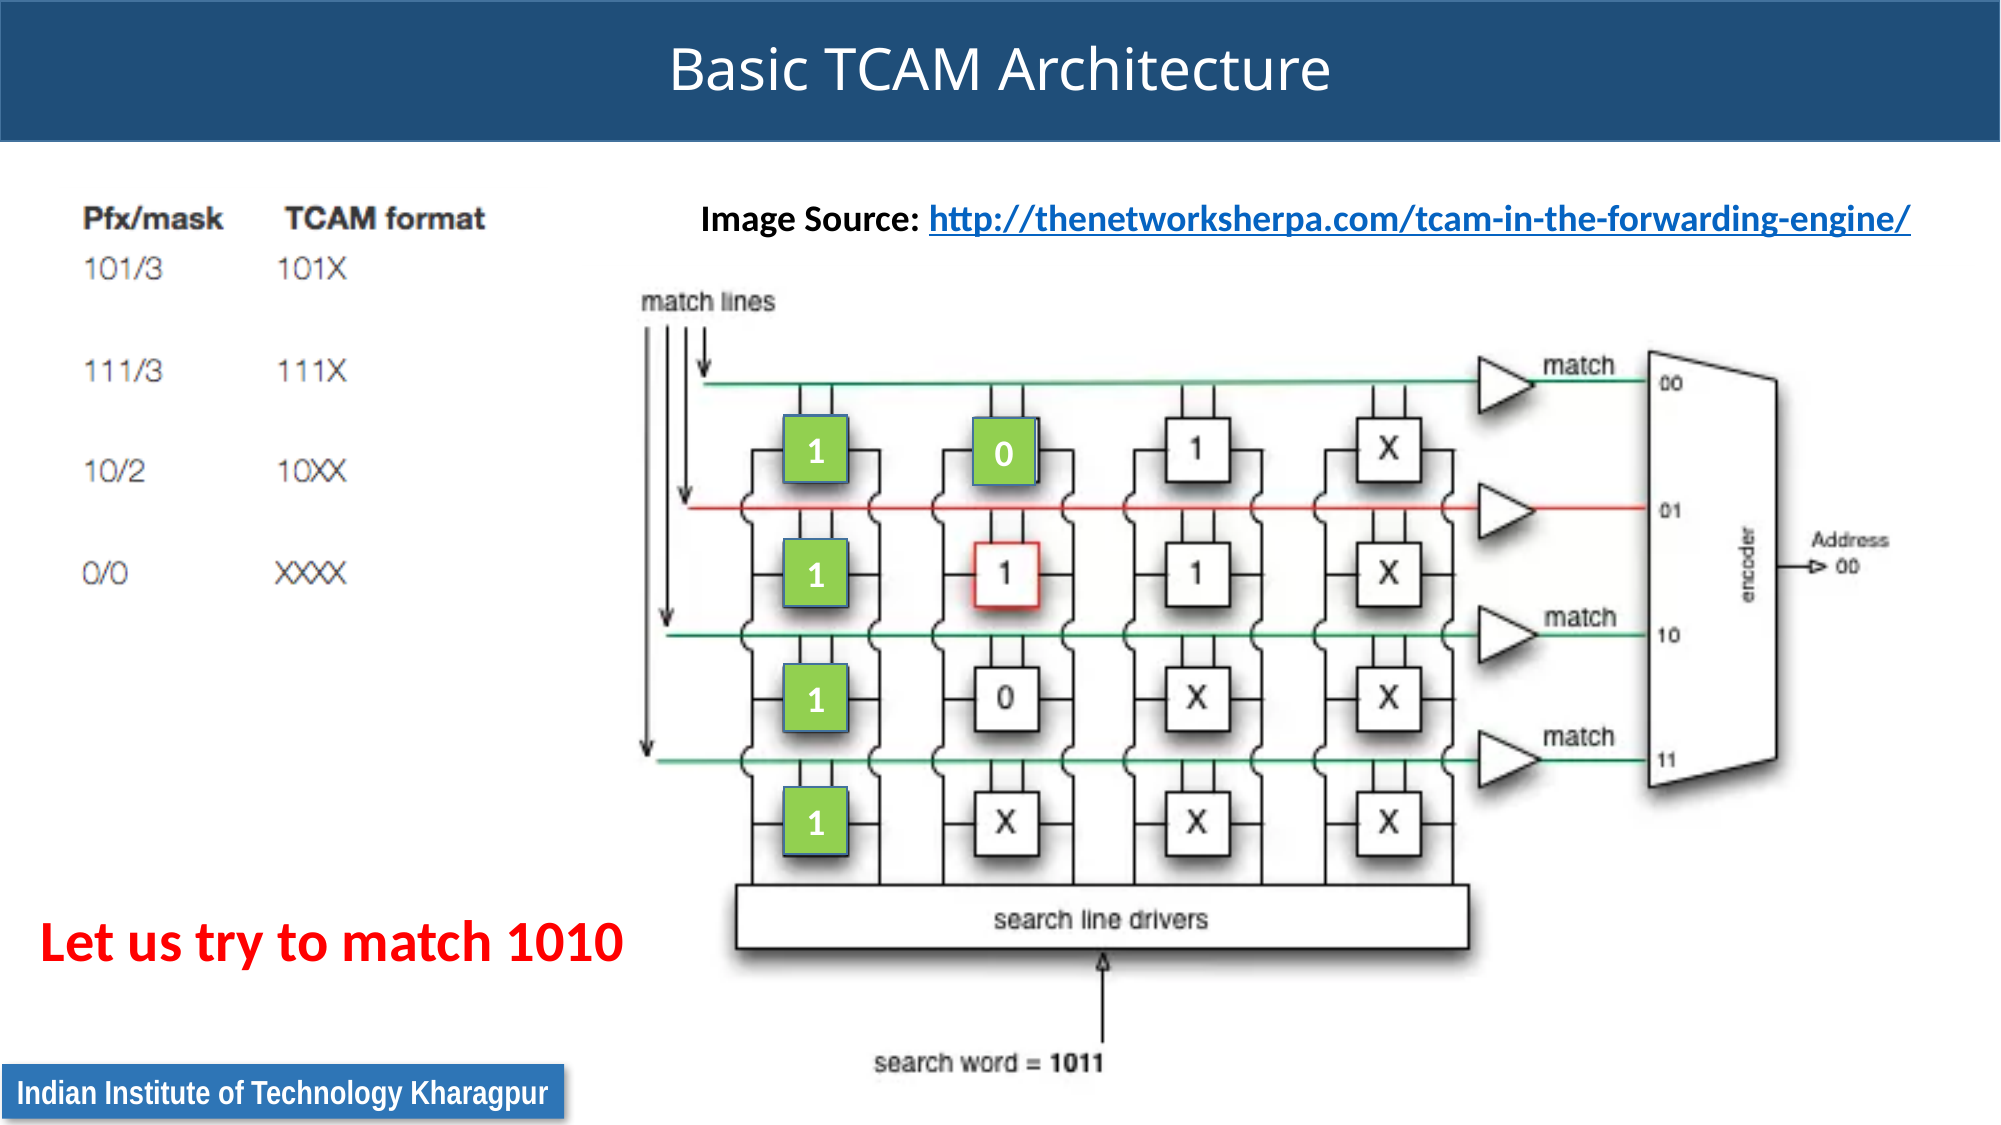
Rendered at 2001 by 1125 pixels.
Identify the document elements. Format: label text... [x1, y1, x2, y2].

title Basic TCAM Architecture [0, 1, 2000, 141]
text_box Let us try to match 1010 [25, 895, 582, 981]
picture [582, 264, 1975, 1102]
picture [59, 186, 548, 618]
text_box Image Source: http://thenetworksherpa.com/tcam-in-the-forwarding-engine/ [685, 186, 1927, 246]
